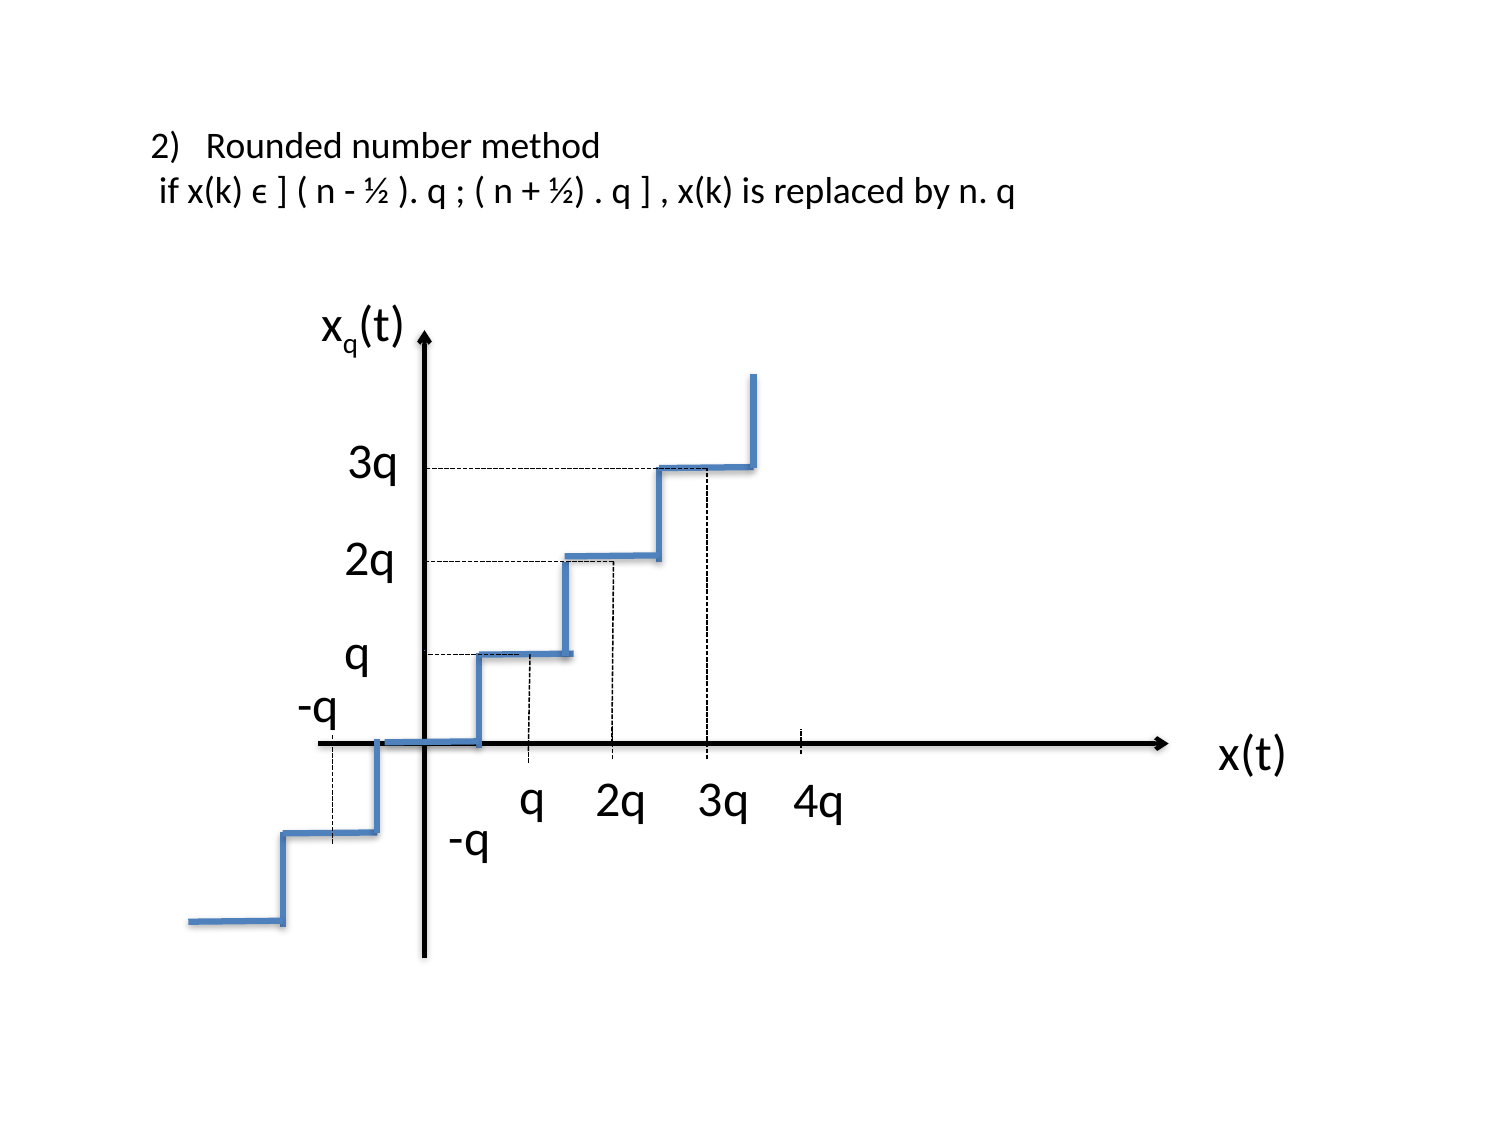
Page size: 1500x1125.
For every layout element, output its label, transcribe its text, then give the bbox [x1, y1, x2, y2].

text_box 2) Rounded number method if x(k) ϵ ] ( n - ½ ). q ; ( n + ½) . q ] , x(k) is replaced by n. q [135, 113, 1140, 264]
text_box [187, 283, 1382, 959]
